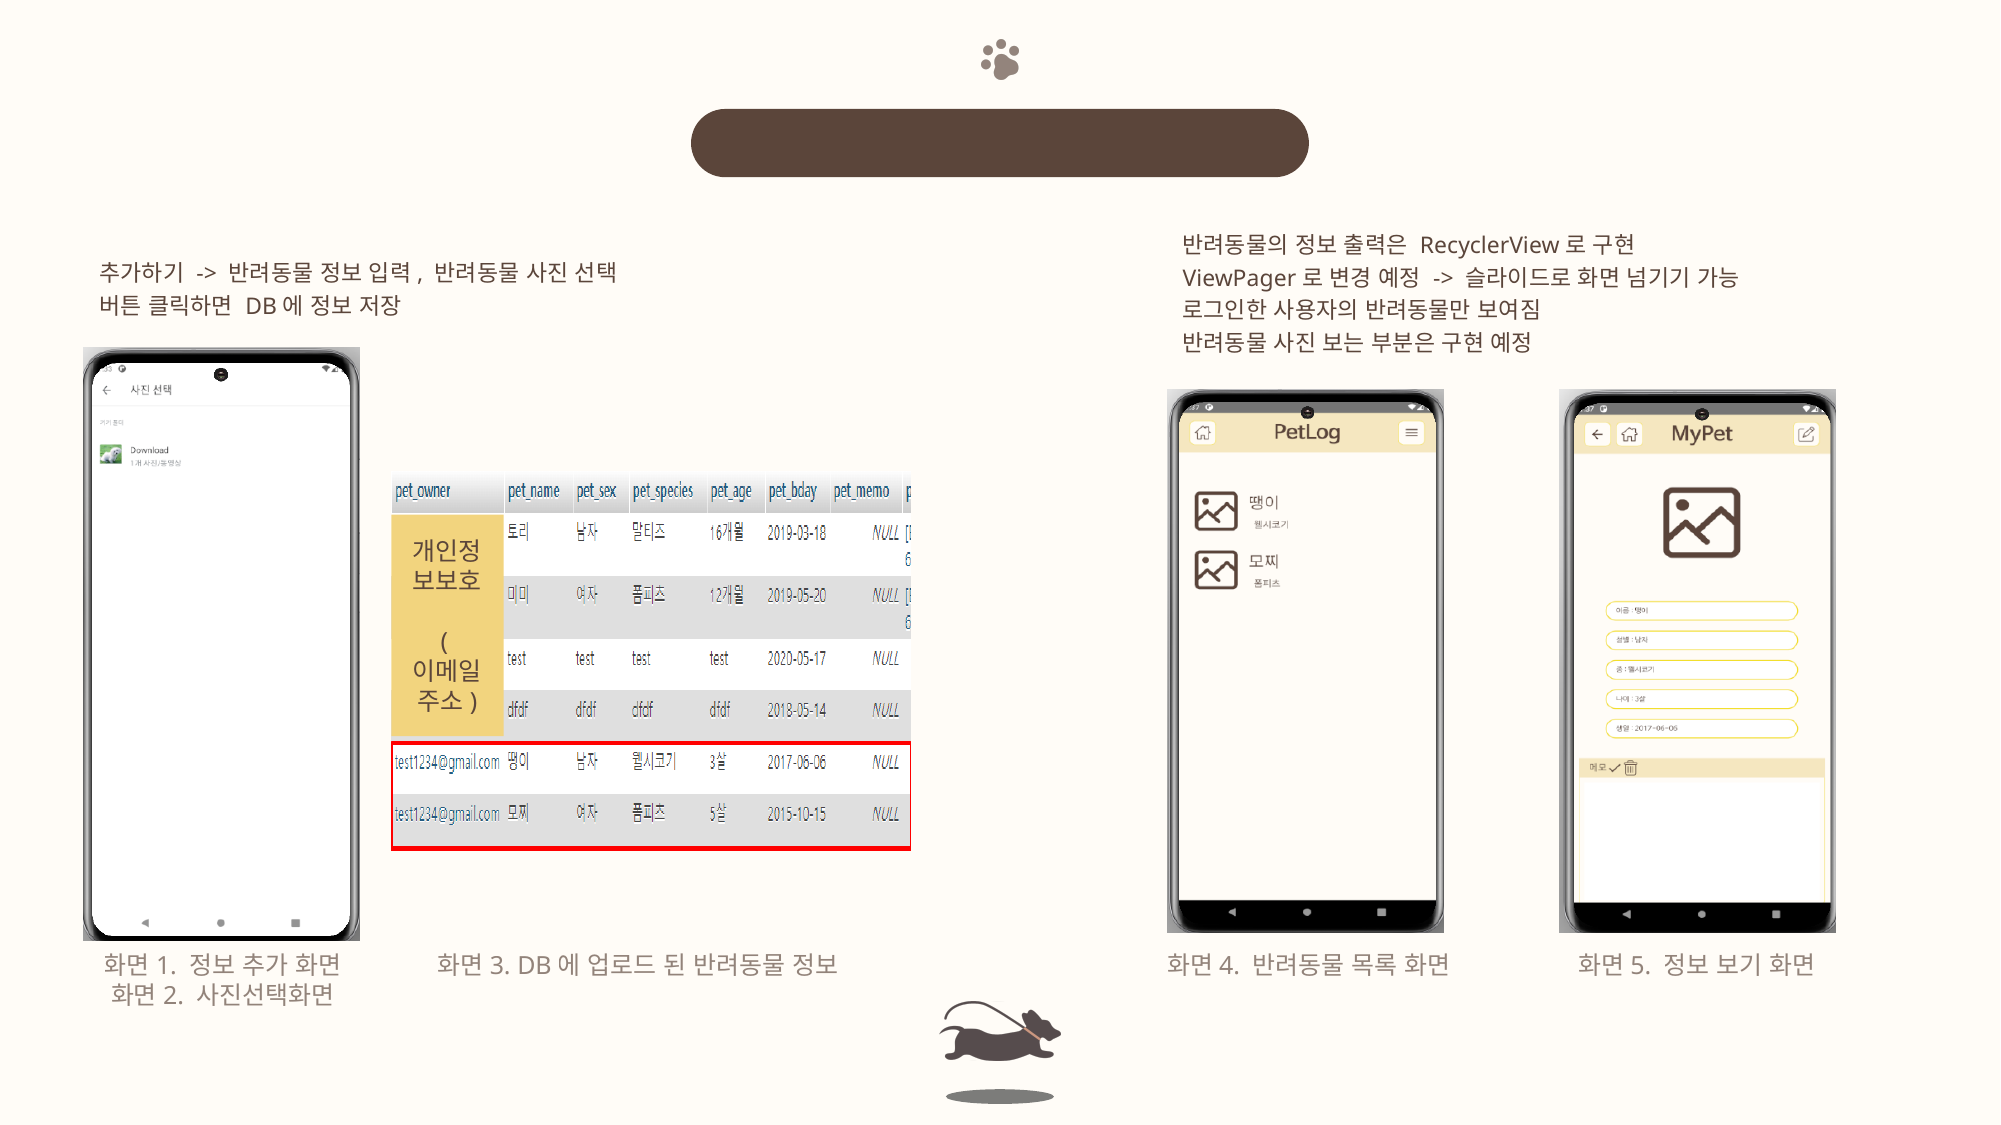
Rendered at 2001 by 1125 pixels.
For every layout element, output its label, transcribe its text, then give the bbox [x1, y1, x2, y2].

text_box 화면1. 정보 추가 화면 화면2. 사진선택화면 [89, 942, 357, 1017]
text_box 화면4. 반려동물 목록 화면 [1152, 942, 1466, 987]
text_box 추가하기 -> 반려동물 정보 입력, 반려동물 사진 선택 버튼 클릭하면 DB에 정보 저장 [84, 246, 733, 327]
picture [82, 347, 360, 941]
text_box 화면3. DB에 업로드 된 반려동물 정보 [423, 942, 854, 987]
text_box MyPet 기능 구현 상황 [691, 110, 1309, 176]
text_box 반려동물의 정보 출력은 RecyclerView로 구현 ViewPager로 변경 예정 -> 슬라이드로 화면 넘기기 가능 로그인한 사용자의 반려동물만 보여짐 반려동물 사진 보는 부분은 구현 예정 [1167, 217, 1816, 364]
text_box [944, 1088, 1056, 1105]
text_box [391, 471, 911, 851]
picture [1559, 389, 1836, 933]
picture [981, 39, 1019, 80]
text_box 화면5. 정보 보기 화면 [1563, 942, 1831, 987]
picture [939, 1001, 1061, 1061]
picture [1167, 389, 1444, 933]
